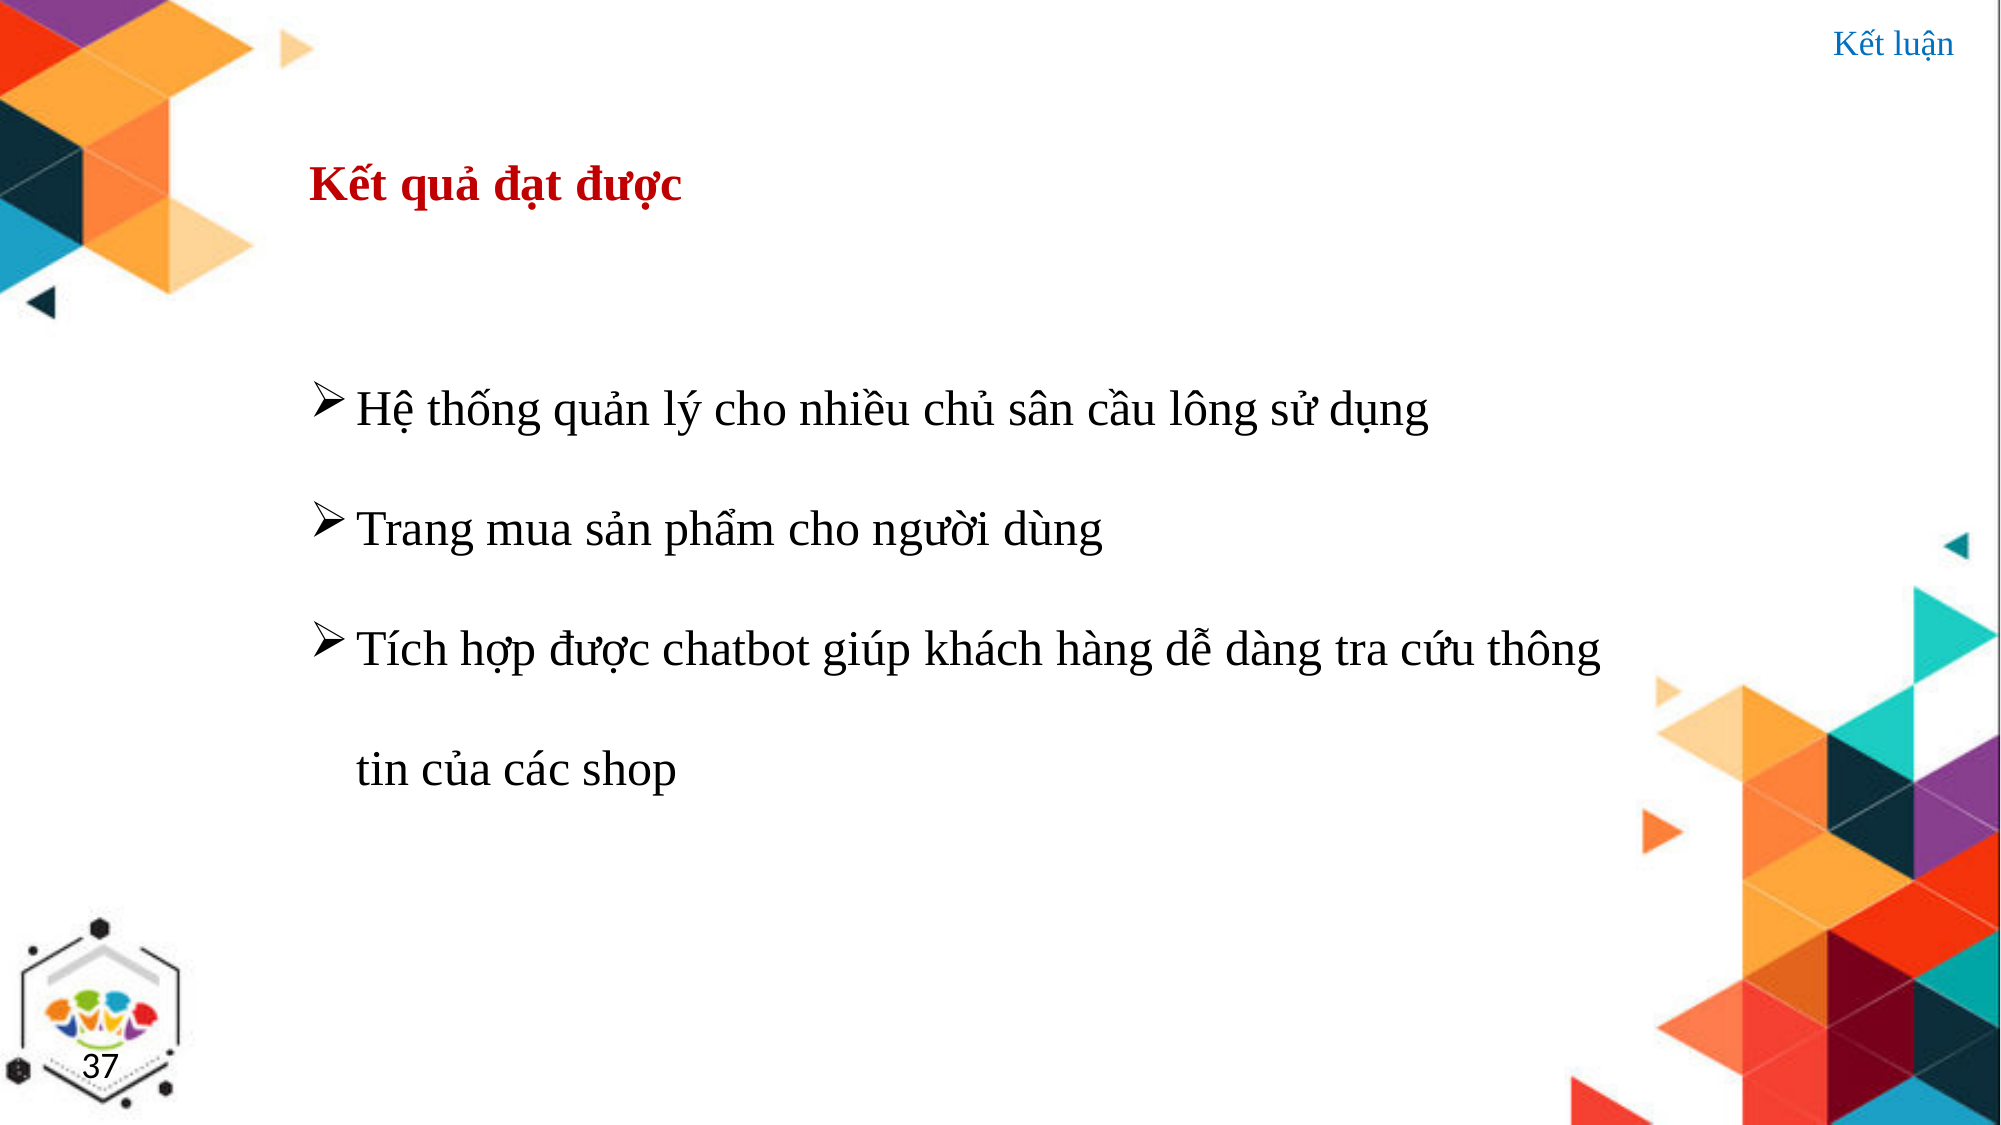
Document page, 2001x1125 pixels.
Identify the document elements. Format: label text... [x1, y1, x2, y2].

text_box Hệ thống quản lý cho nhiều chủ sân cầu lông sử dụng Trang mua sản phẩm cho người dùng Tích hợp được chatbot giúp khách hàng dễ dàng tra cứu thông tin của các shop [294, 308, 1624, 923]
text_box 37 [66, 1034, 142, 1094]
text_box Kết quả đạt được [294, 135, 1428, 236]
text_box Kết luận [1797, 17, 2000, 88]
picture [0, 0, 2001, 1125]
